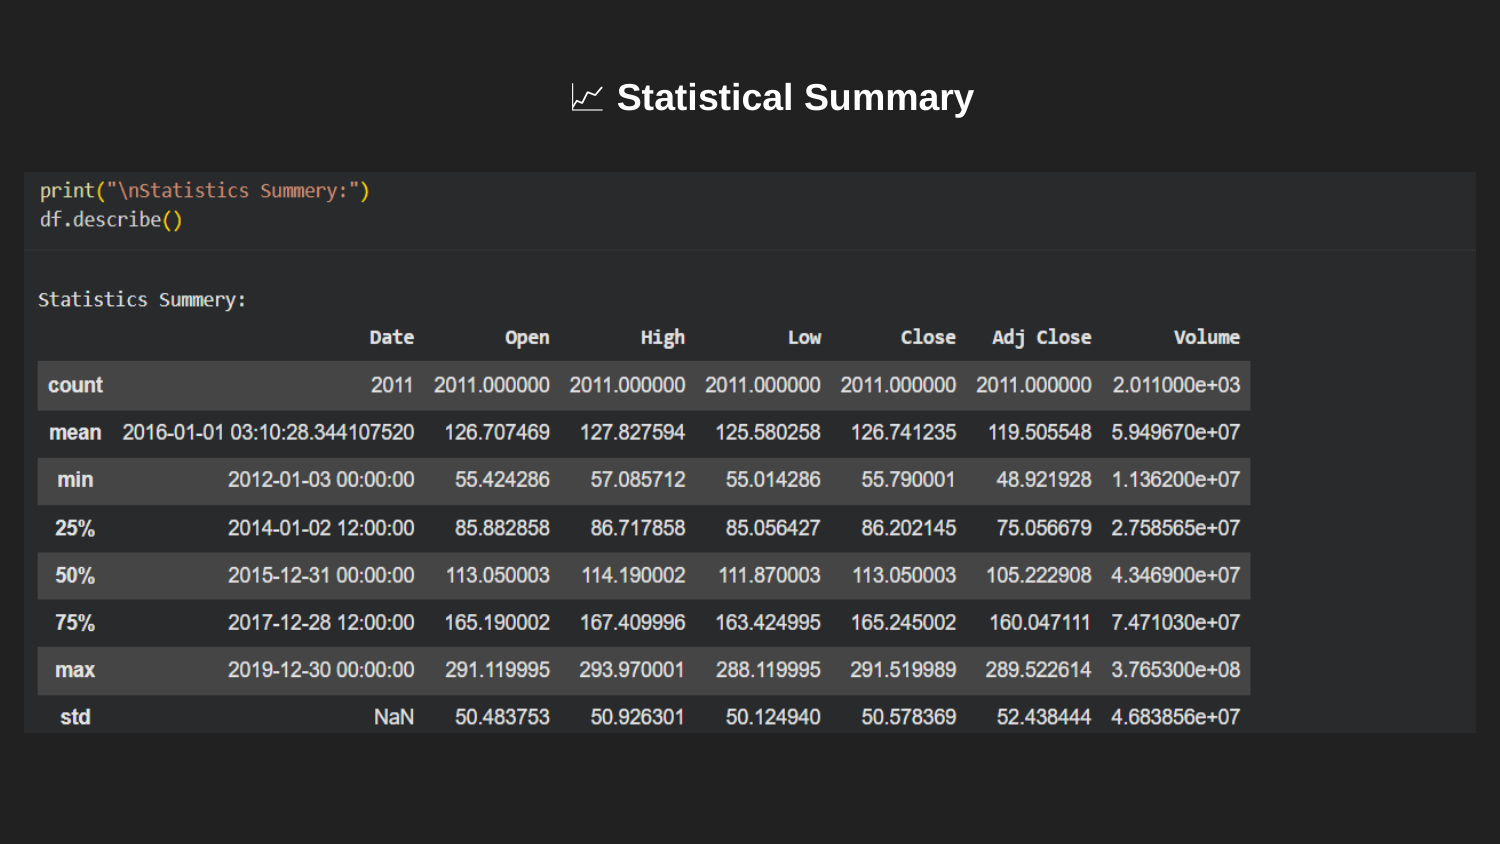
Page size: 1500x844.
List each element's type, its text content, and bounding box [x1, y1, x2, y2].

text_box 📈 Statistical Summary [540, 51, 1048, 140]
picture [24, 171, 1476, 733]
